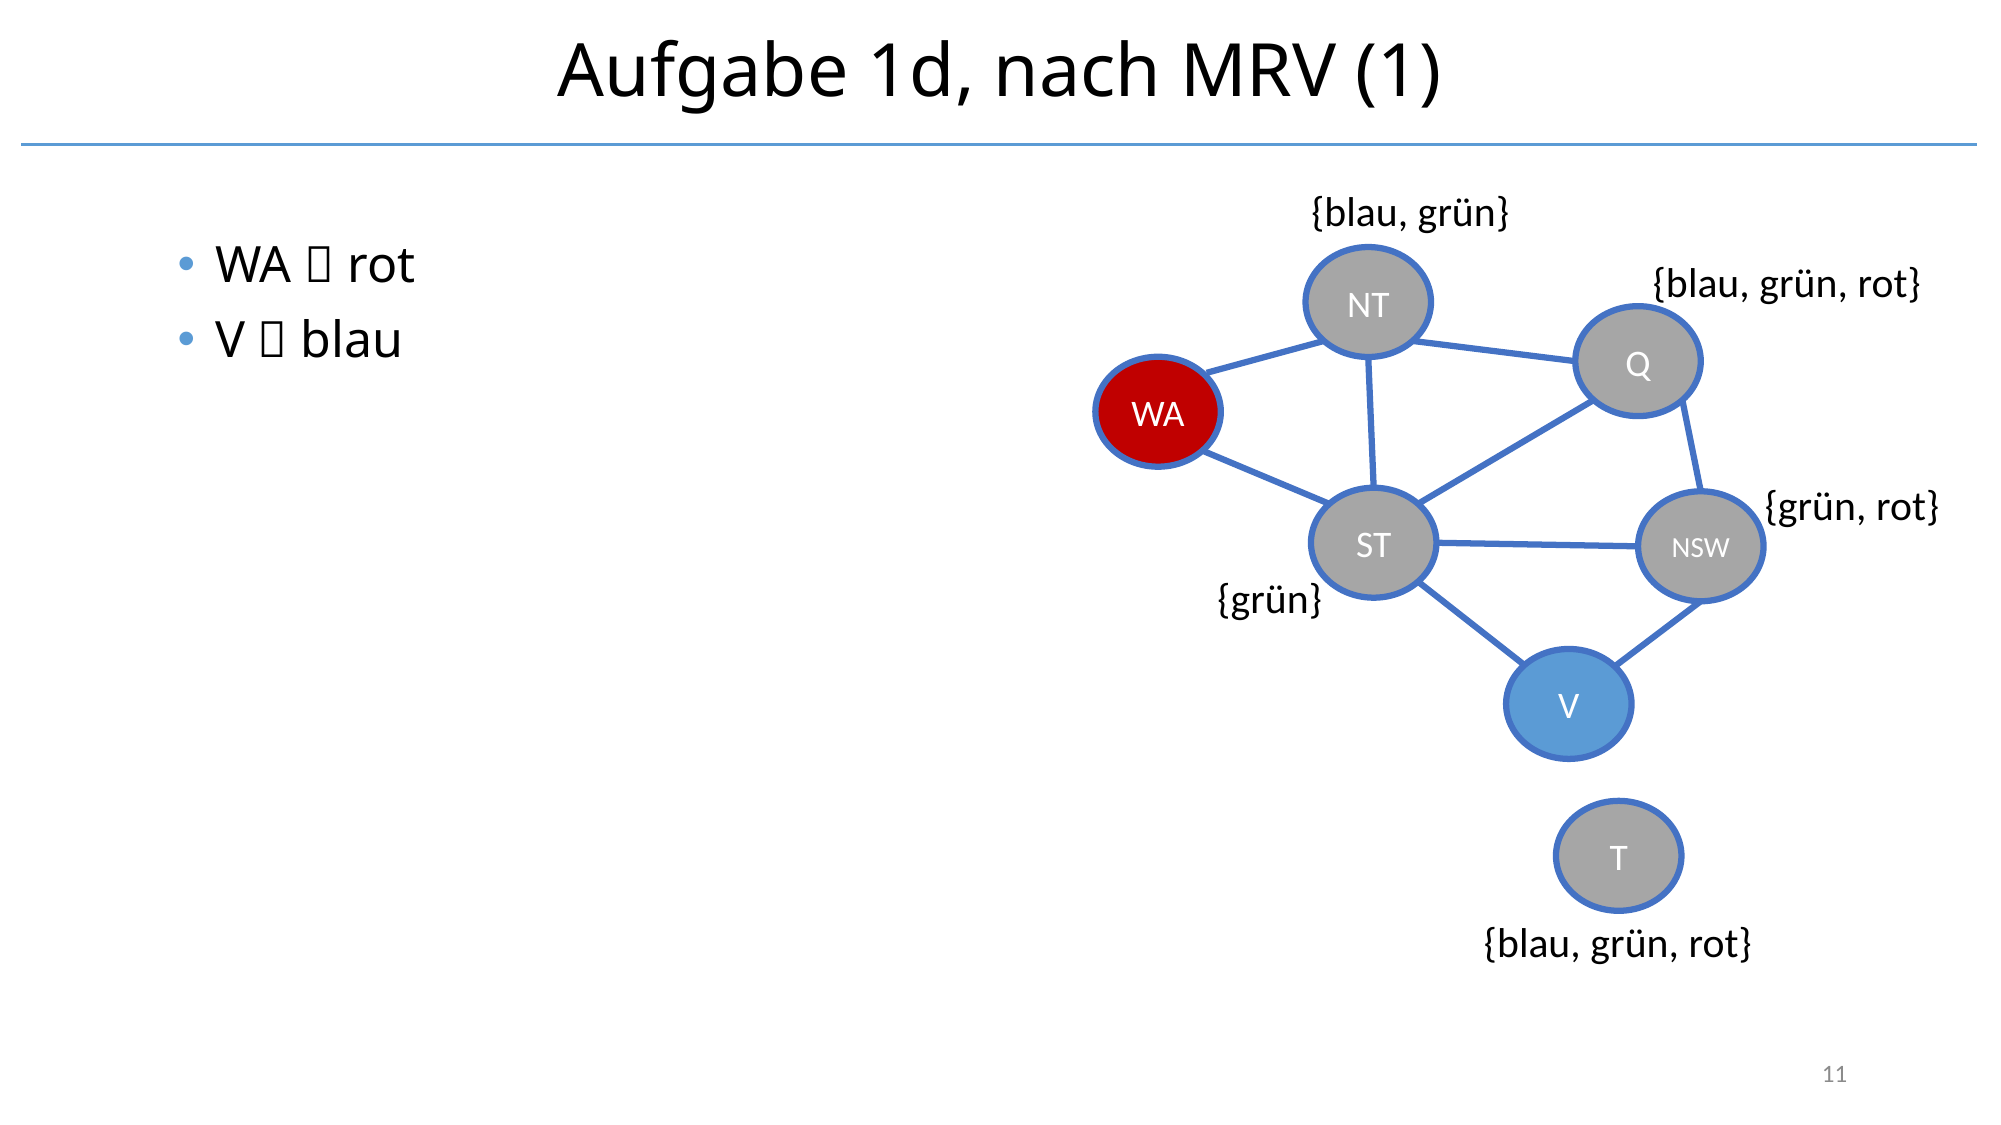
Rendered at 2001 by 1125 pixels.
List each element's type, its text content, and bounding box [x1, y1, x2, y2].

text_box WA  rot V  blau [162, 232, 966, 1039]
title Aufgabe 1d, nach MRV (1) [137, 25, 1863, 121]
text_box {blau, grün, rot} [1469, 908, 1768, 973]
slide_number 11 [1412, 1042, 1863, 1103]
text_box {blau, grün} [1296, 177, 1525, 242]
text_box {grün, rot} [1764, 471, 1955, 536]
text_box {blau, grün, rot} [1764, 248, 1937, 313]
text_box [1095, 246, 1764, 911]
